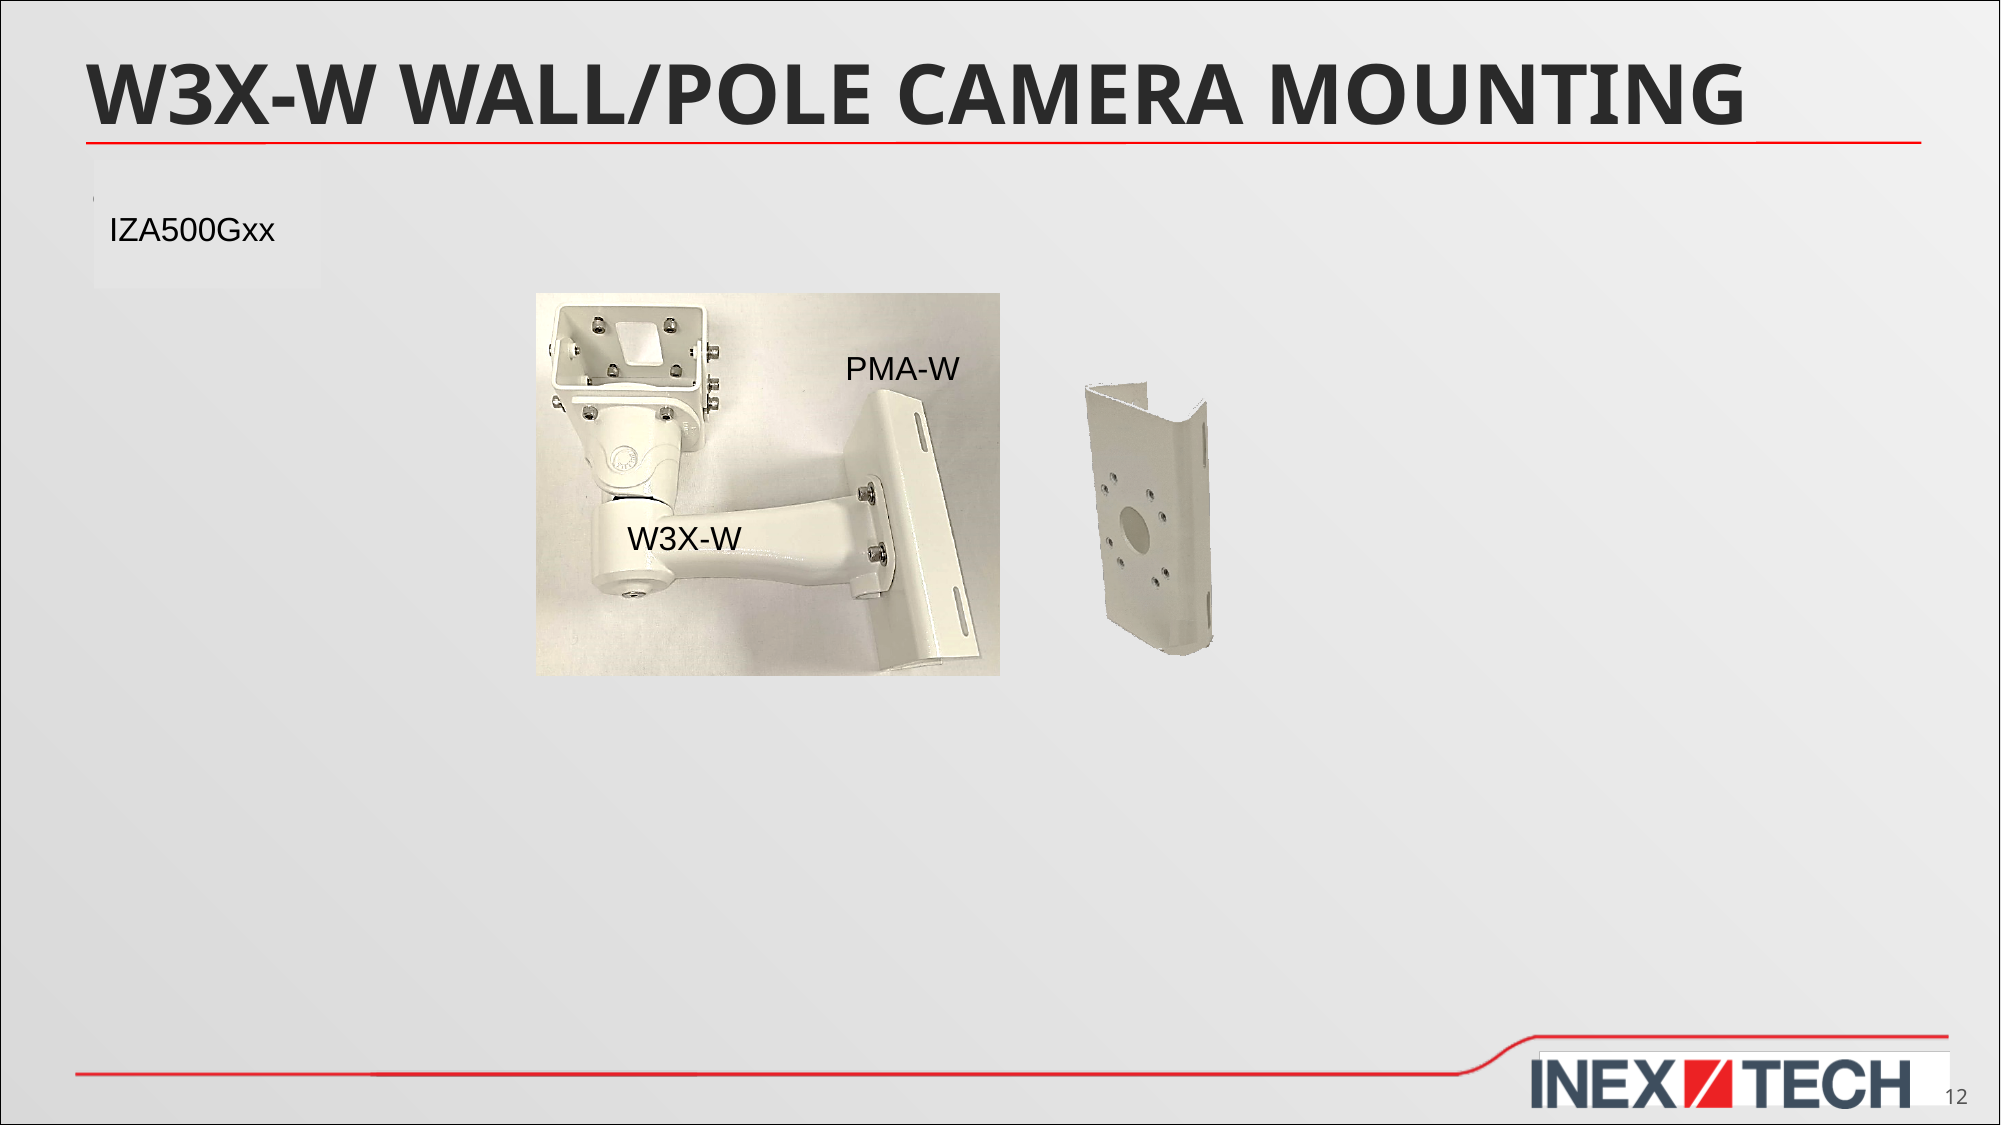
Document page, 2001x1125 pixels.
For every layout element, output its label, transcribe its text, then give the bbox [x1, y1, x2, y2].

slide_number 12 [1795, 1082, 1983, 1113]
picture [66, 1027, 1958, 1109]
text_box IZA500Gxx [94, 159, 321, 289]
picture [1062, 351, 1248, 676]
picture [332, 165, 1000, 676]
title W3X-W Wall/Pole Camera Mounting [71, 45, 1916, 173]
list x [69, 159, 1915, 974]
